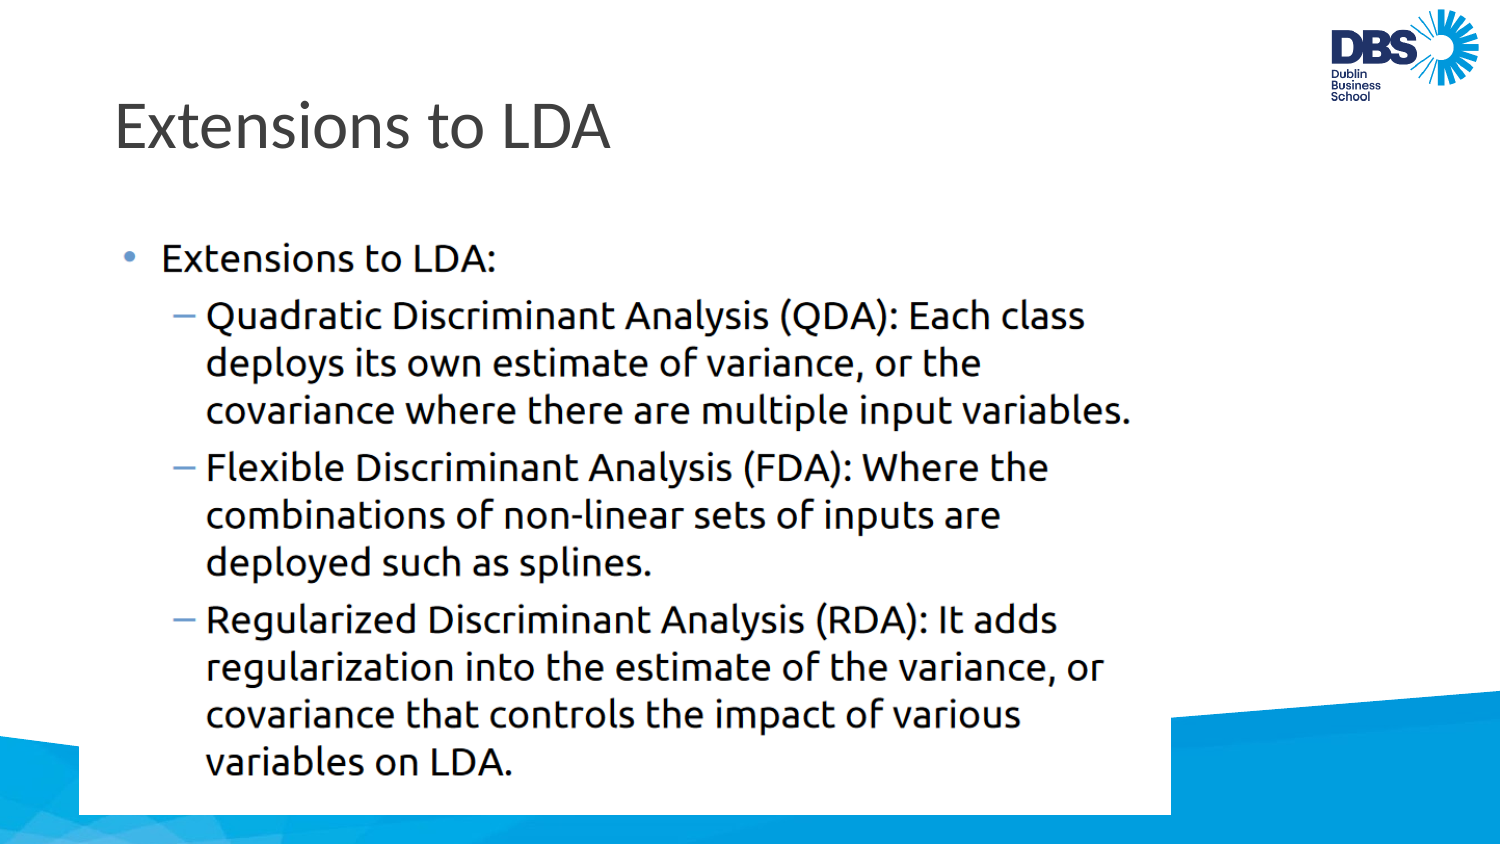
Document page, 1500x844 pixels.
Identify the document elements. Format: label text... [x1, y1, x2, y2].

picture [1321, 0, 1500, 117]
picture [0, 224, 1171, 844]
title Extensions to LDA [103, 44, 1397, 208]
